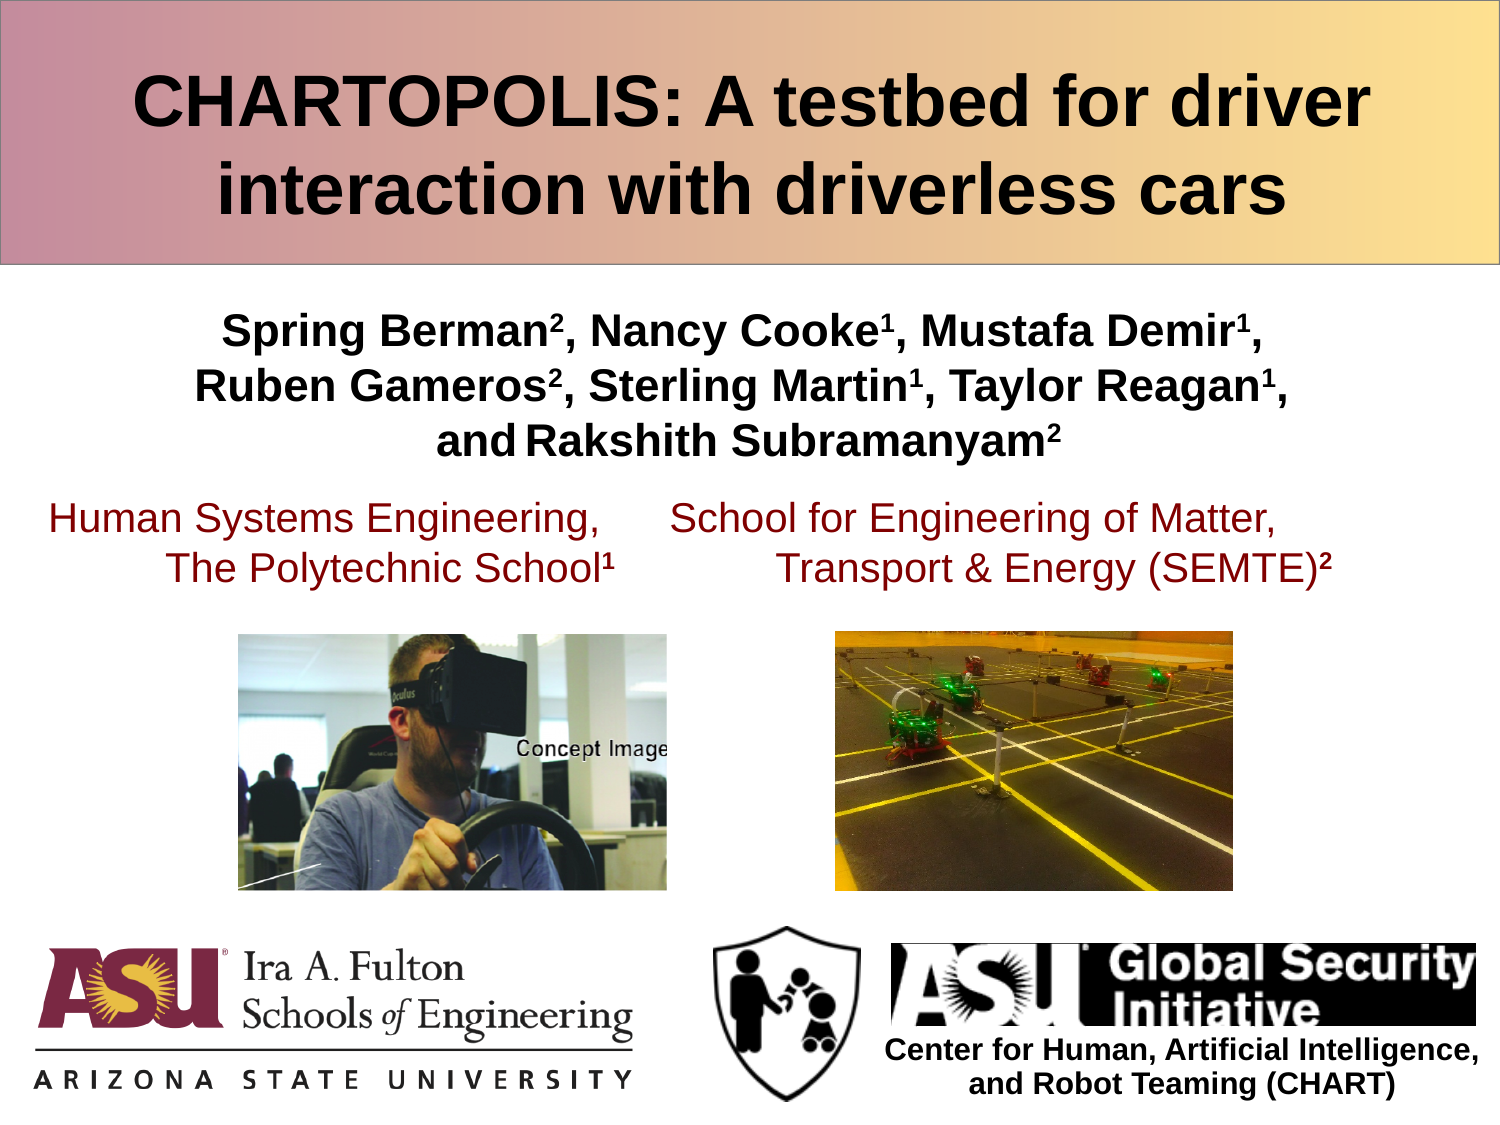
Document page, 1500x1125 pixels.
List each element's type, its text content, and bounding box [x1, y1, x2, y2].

text_box CHARTOPOLIS: A testbed for driver interaction with driverless cars [26, 46, 1479, 239]
text_box Center for Human, Artificial Intelligence, and Robot Teaming (CHART) [857, 1026, 1500, 1111]
text_box Spring Berman2, Nancy Cooke1, Mustafa Demir1, Ruben Gameros2, Sterling Martin1, Taylor Reagan1, and Rakshith Subramanyam2 Human Systems Engineering, School for Engineering of Matter, The Polytechnic School1 Transport & Energy (SEMTE)2 [24, 293, 1474, 602]
text_box [0, 0, 1500, 265]
picture [237, 631, 667, 891]
picture [33, 947, 633, 1090]
picture [712, 926, 861, 1102]
picture [835, 631, 1234, 891]
picture [890, 942, 1477, 1027]
